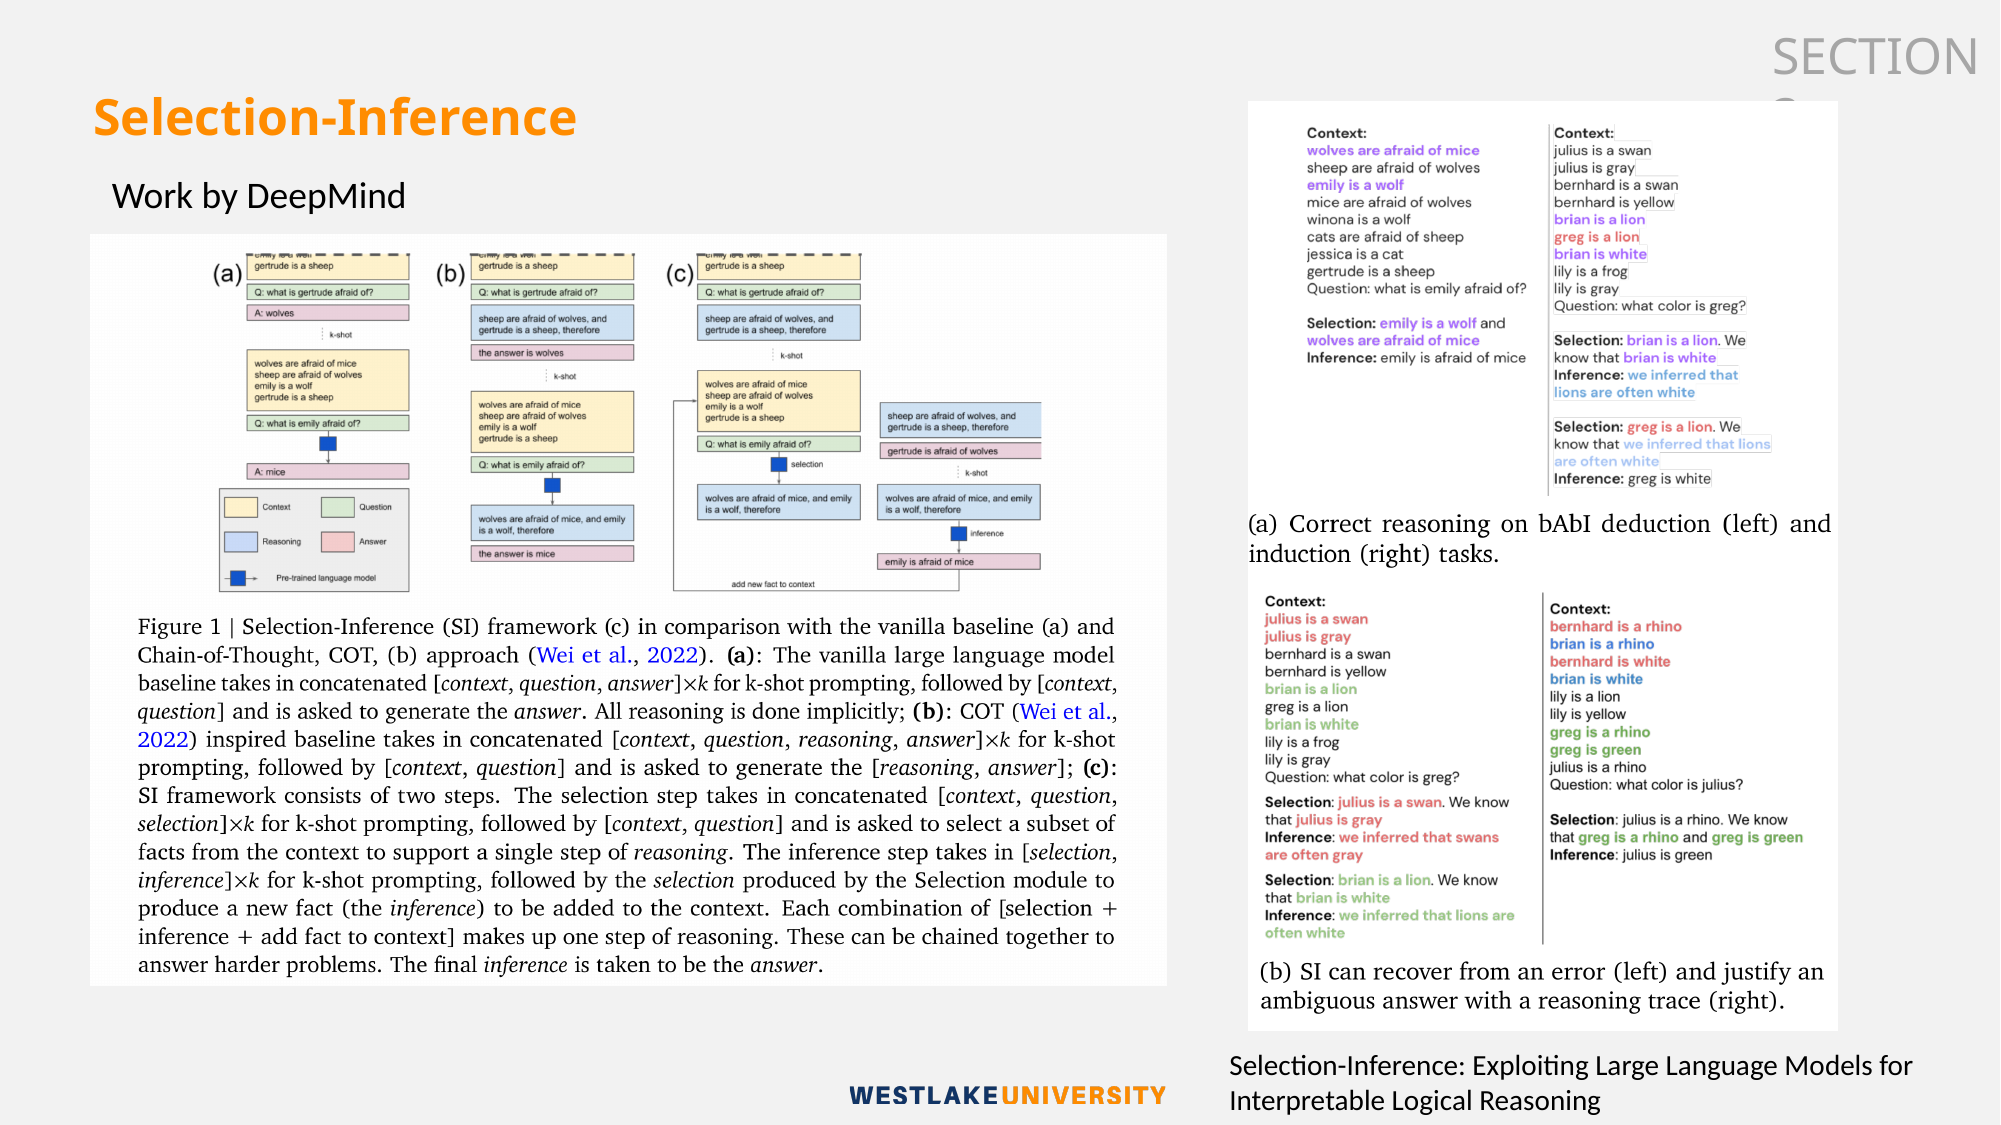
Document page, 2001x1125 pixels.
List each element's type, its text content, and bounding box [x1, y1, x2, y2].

picture [90, 234, 1167, 986]
picture [1248, 101, 1838, 1031]
text_box SECTION 3 [1757, 17, 2000, 152]
text_box Selection-Inference [78, 78, 730, 153]
text_box Work by DeepMind [97, 163, 423, 224]
text_box Selection-Inference: Exploiting Large Language Models for Interpretable Logical Reasoning [1214, 1039, 2000, 1124]
